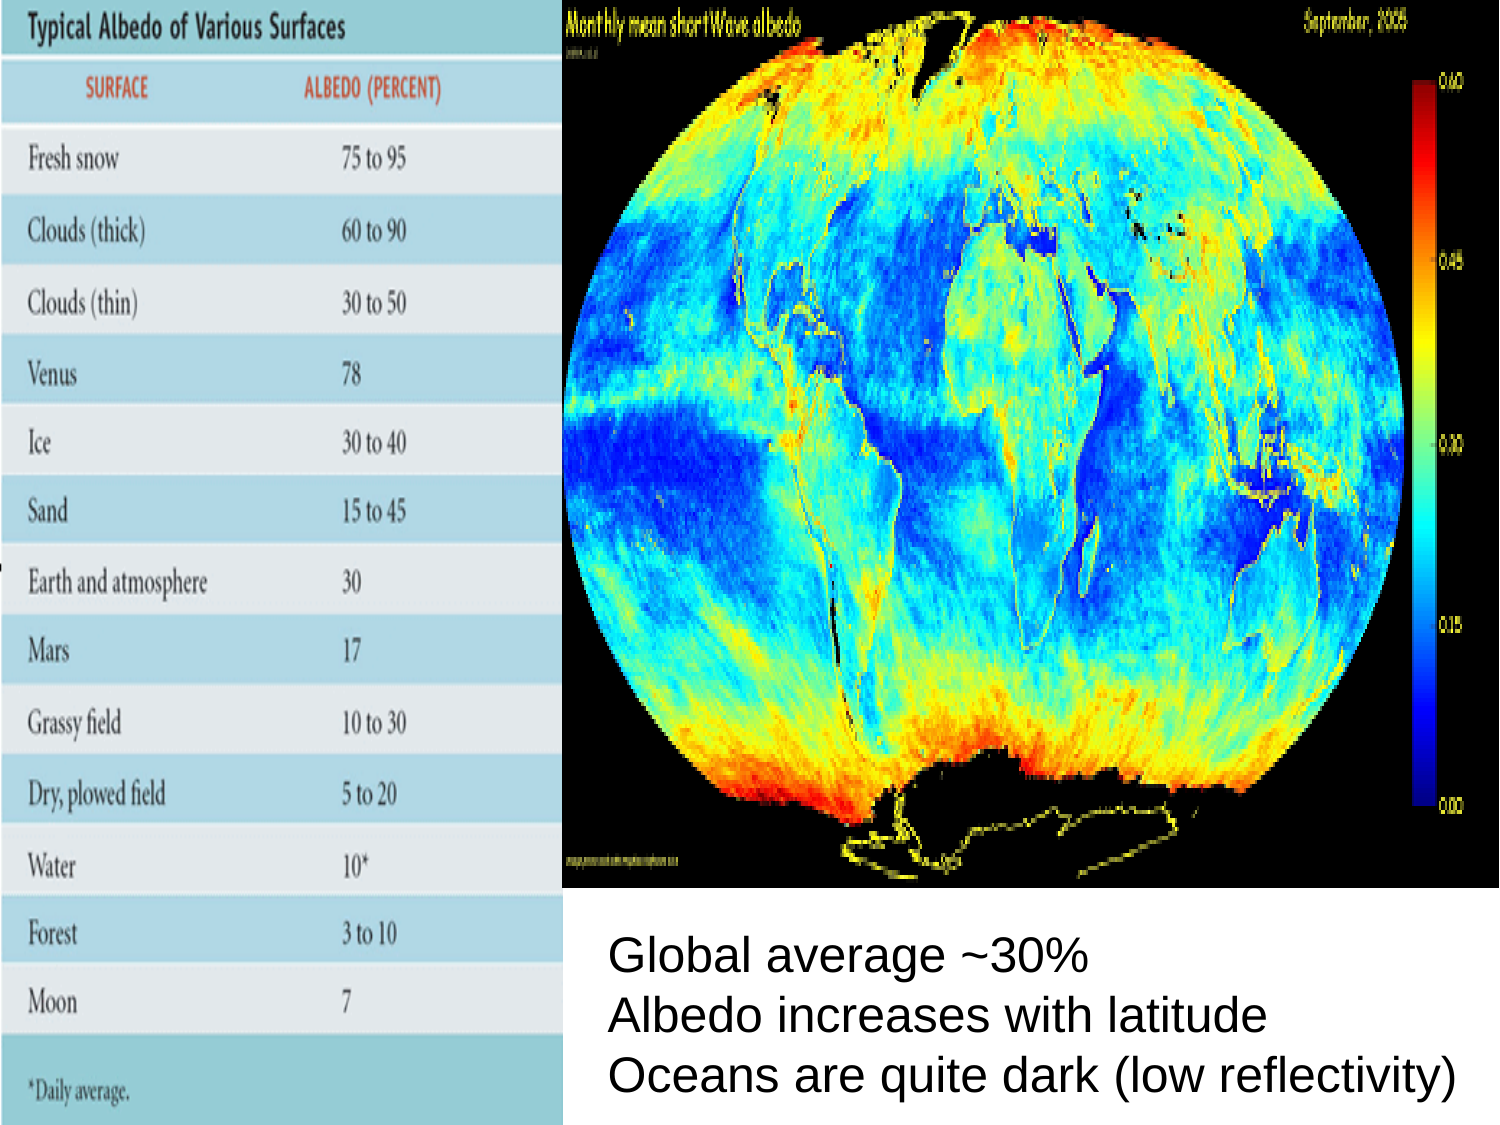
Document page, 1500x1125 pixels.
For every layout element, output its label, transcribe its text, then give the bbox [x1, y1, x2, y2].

picture [0, 0, 1499, 1125]
text_box Global average ~30% Albedo increases with latitude Oceans are quite dark (low reflectivity) [592, 915, 1474, 1111]
